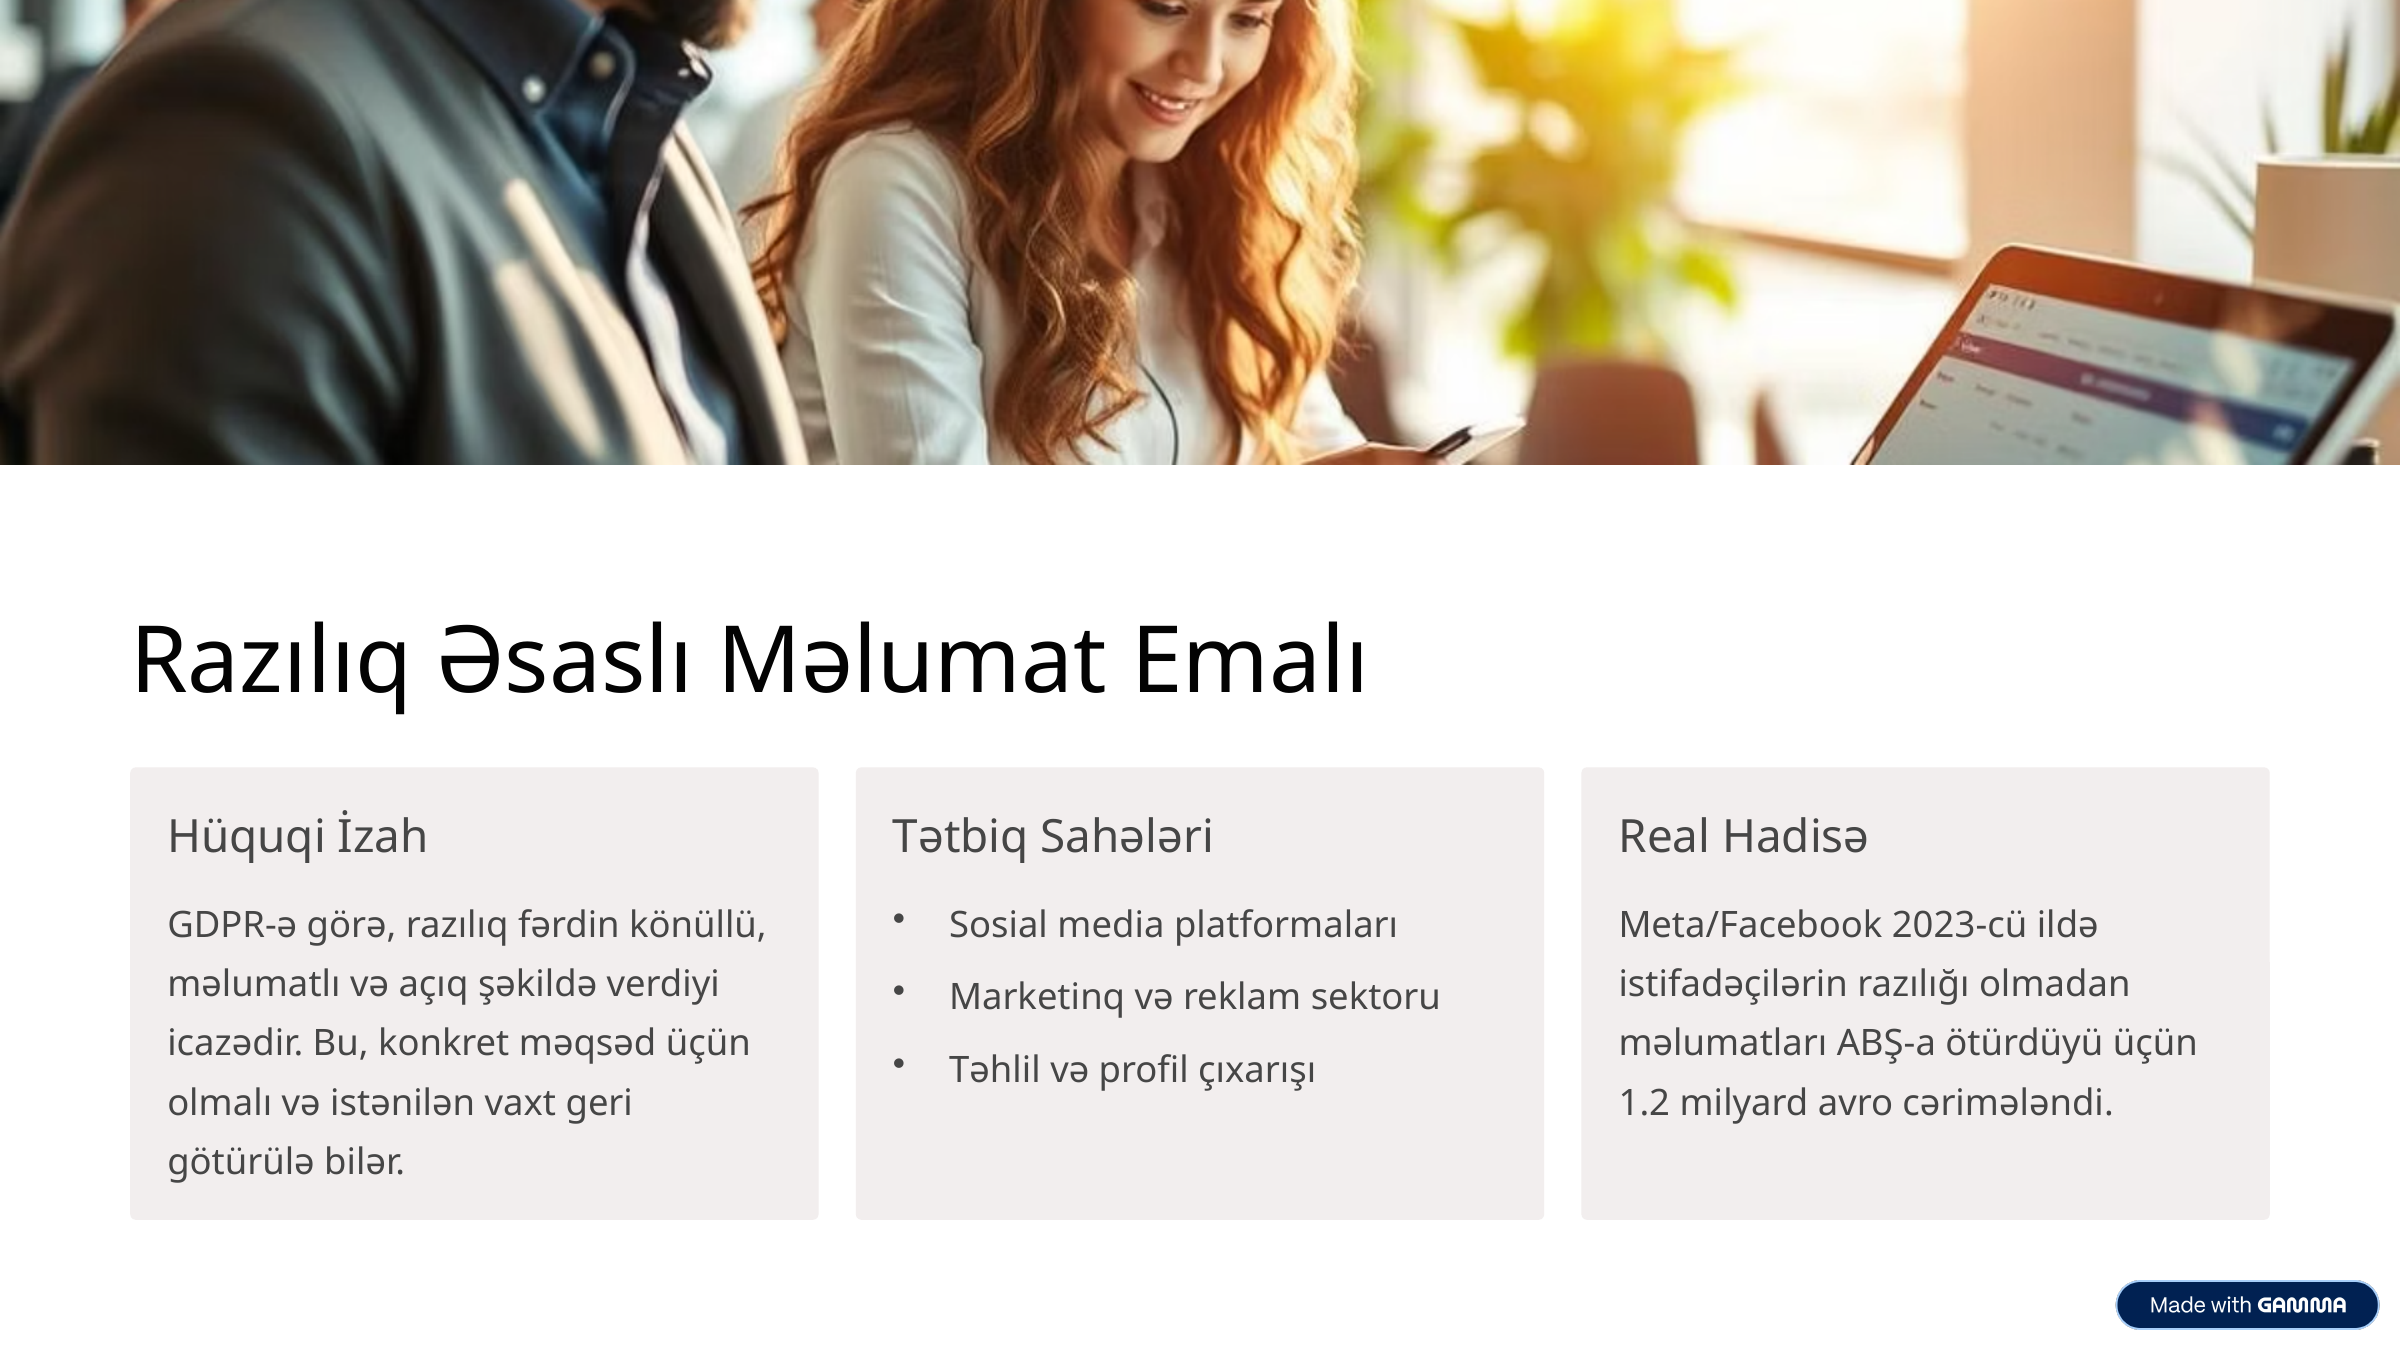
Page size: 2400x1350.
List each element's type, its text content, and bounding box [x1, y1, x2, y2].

text_box Tətbiq Sahələri [892, 804, 1359, 863]
text_box Sosial media platformaları [892, 884, 1507, 945]
text_box Hüquqi İzah [167, 804, 633, 863]
text_box Meta/Facebook 2023-cü ildə istifadəçilərin razılığı olmadan məlumatları ABŞ-a ötürdüyü üçün 1.2 milyard avro cərimələndi. [1618, 884, 2233, 1123]
text_box GDPR-ə görə, razılıq fərdin könüllü, məlumatlı və açıq şəkildə verdiyi icazədir. Bu, konkret məqsəd üçün olmalı və istənilən vaxt geri götürülə bilər. [167, 884, 782, 1183]
text_box Razılıq Əsaslı Məlumat Emalı [130, 595, 1387, 712]
text_box Təhlil və profil çıxarışı [892, 1029, 1507, 1090]
picture [2106, 1271, 2389, 1339]
text_box Marketinq və reklam sektoru [892, 957, 1507, 1017]
picture [0, 0, 2400, 466]
text_box [1581, 767, 2270, 1220]
text_box [130, 767, 819, 1220]
text_box Real Hadisə [1618, 804, 2084, 863]
text_box [855, 767, 1545, 1220]
